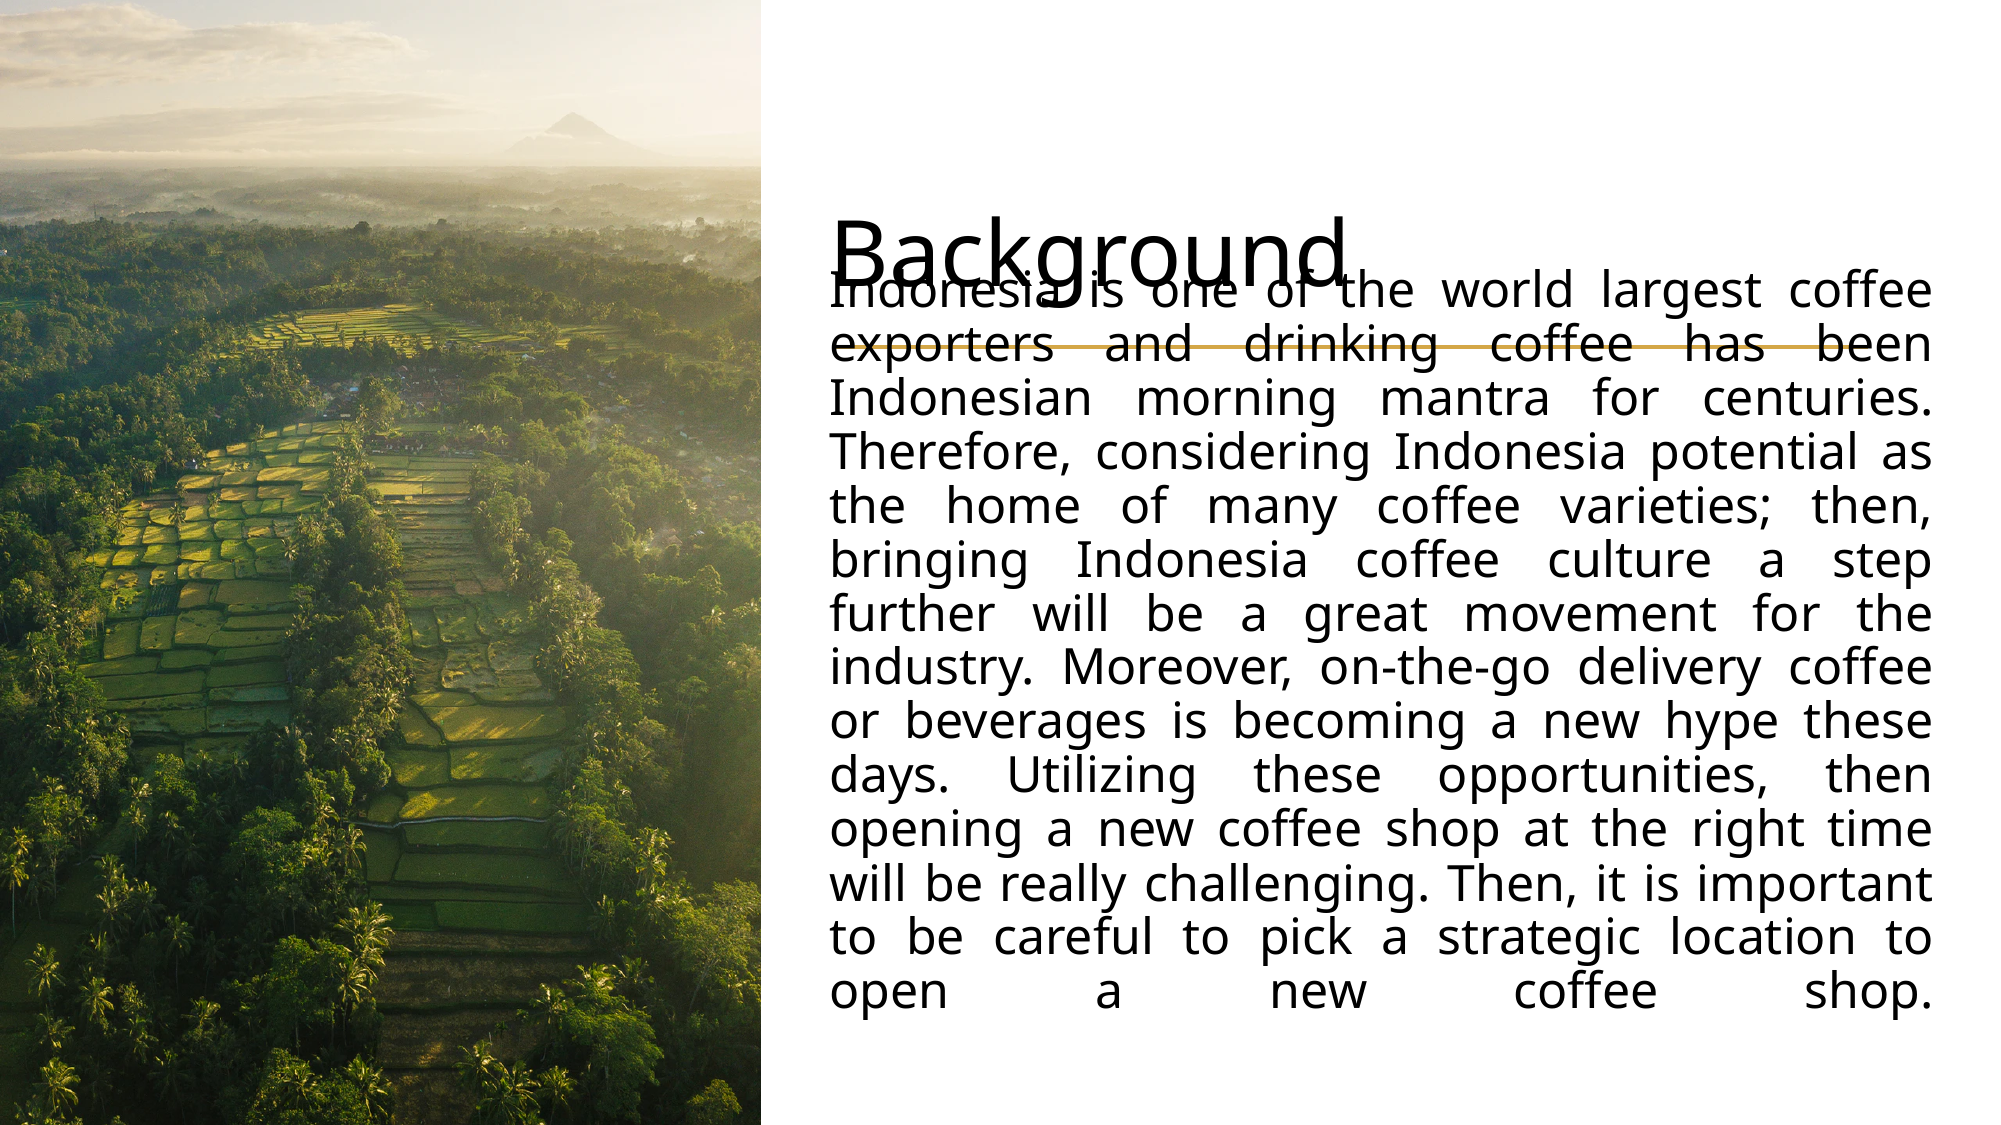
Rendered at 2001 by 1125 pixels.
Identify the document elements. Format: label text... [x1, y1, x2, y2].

text_box Indonesia is one of the world largest coffee exporters and drinking coffee has been Indonesian morning mantra for centuries. Therefore, considering Indonesia potential as the home of many coffee varieties; then, bringing Indonesia coffee culture a step further will be a great movement for the industry. Moreover, on-the-go delivery coffee or beverages is becoming a new hype these days. Utilizing these opportunities, then opening a new coffee shop at the right time will be really challenging. Then, it is important to be careful to pick a strategic location to open a new coffee shop. [814, 37, 1949, 1088]
picture [0, 0, 761, 1125]
